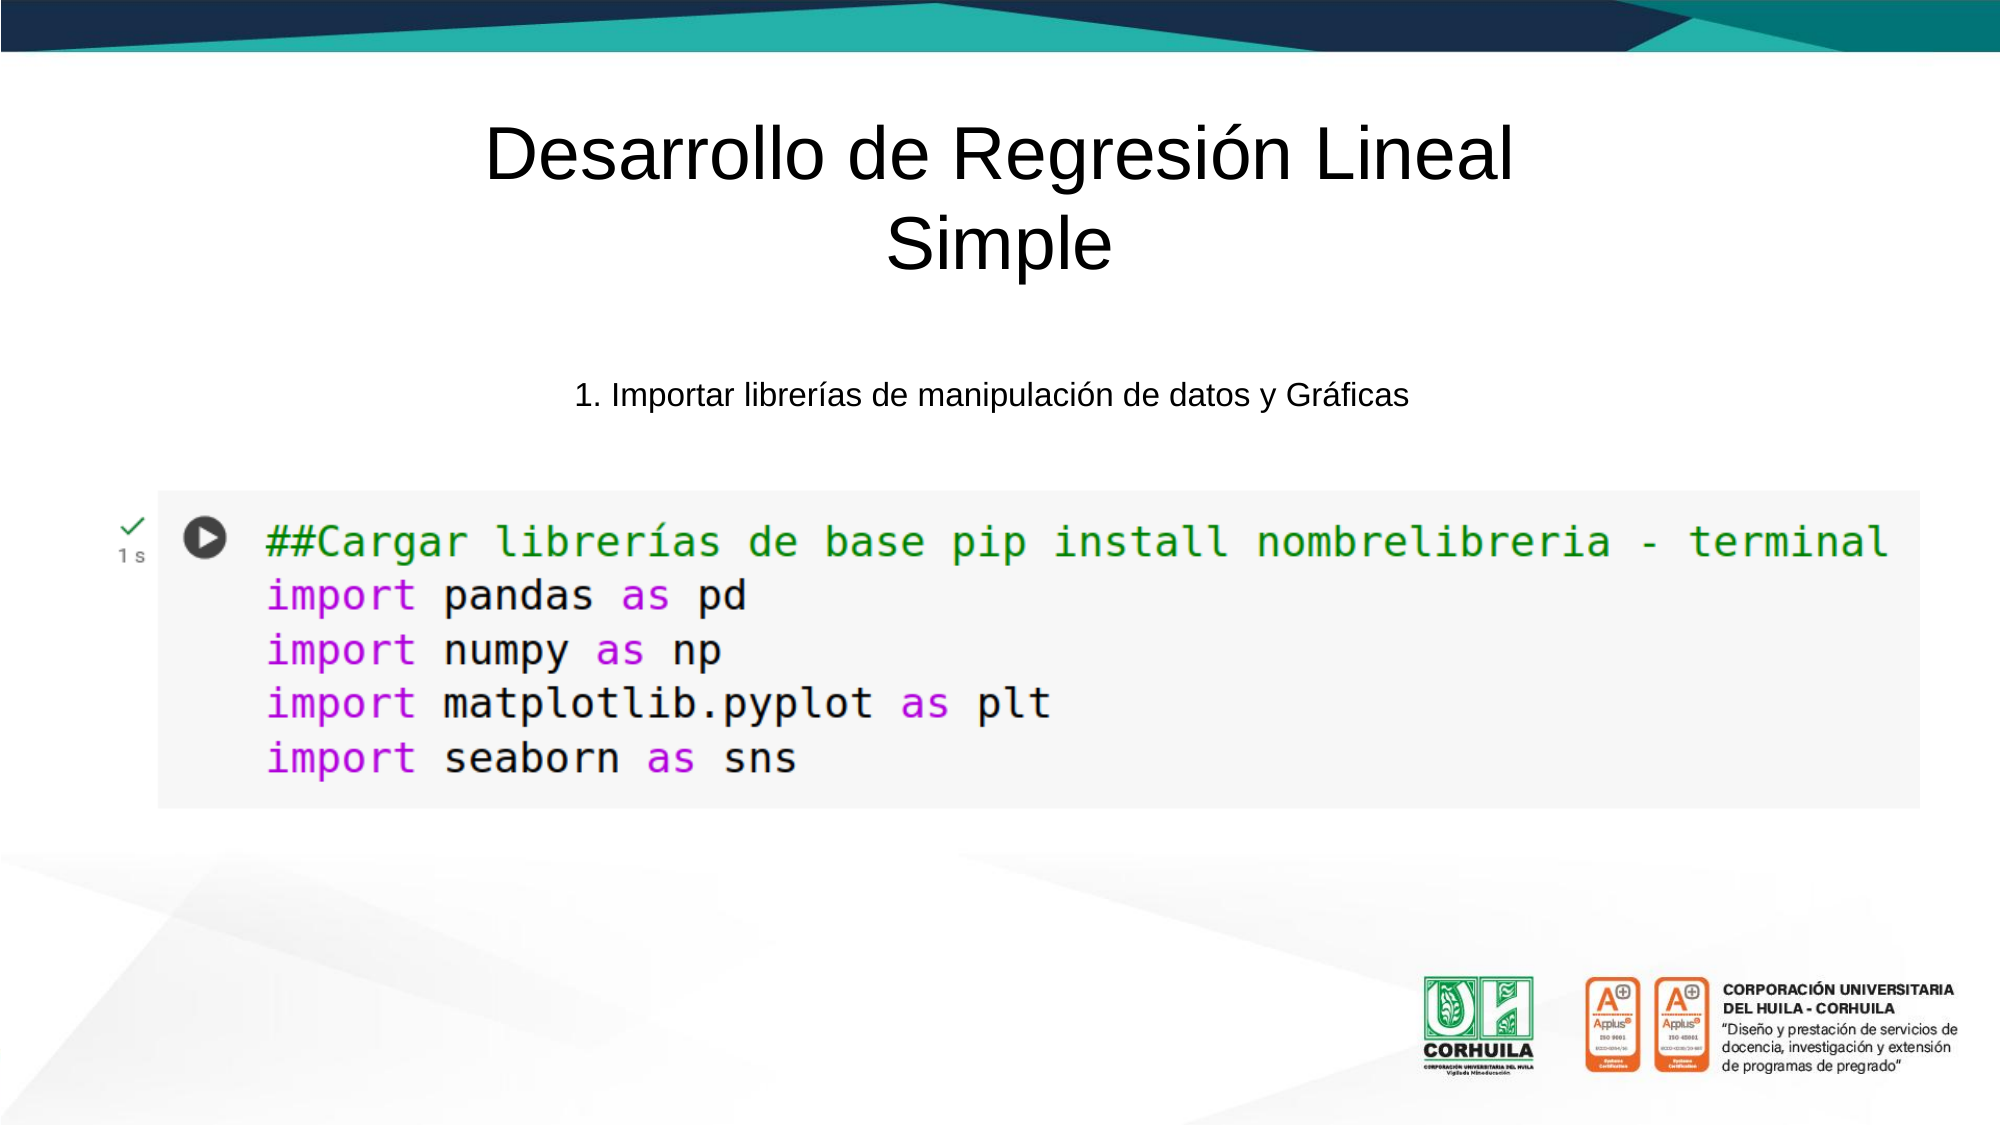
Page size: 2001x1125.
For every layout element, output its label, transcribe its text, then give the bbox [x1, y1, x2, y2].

text_box [80, 266, 886, 1034]
picture [0, 0, 2000, 1125]
text_box 1. Importar librerías de manipulación de datos y Gráficas [361, 365, 1624, 418]
text_box Desarrollo de Regresión Lineal Simple [360, 96, 1640, 292]
